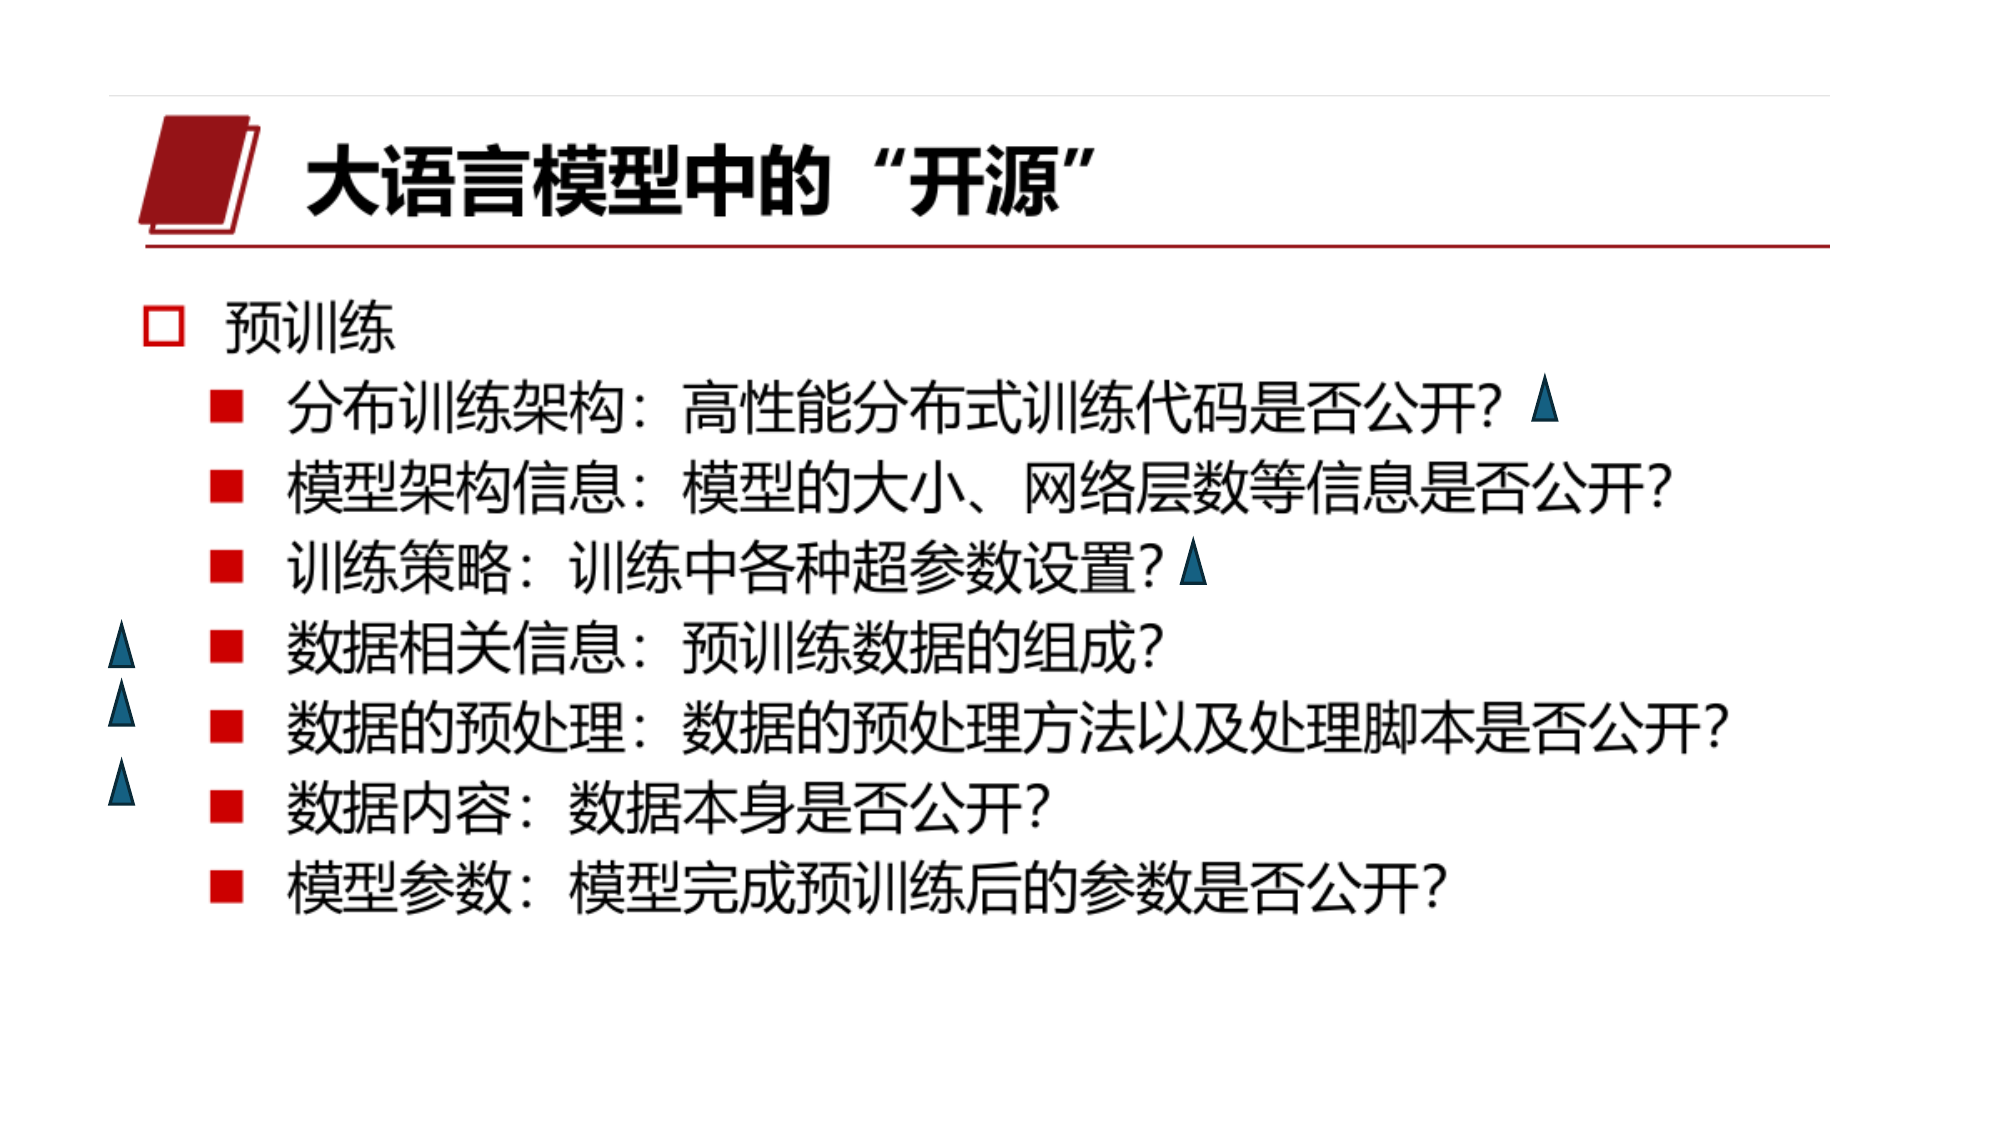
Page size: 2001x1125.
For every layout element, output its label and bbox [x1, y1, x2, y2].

picture [109, 94, 1830, 959]
